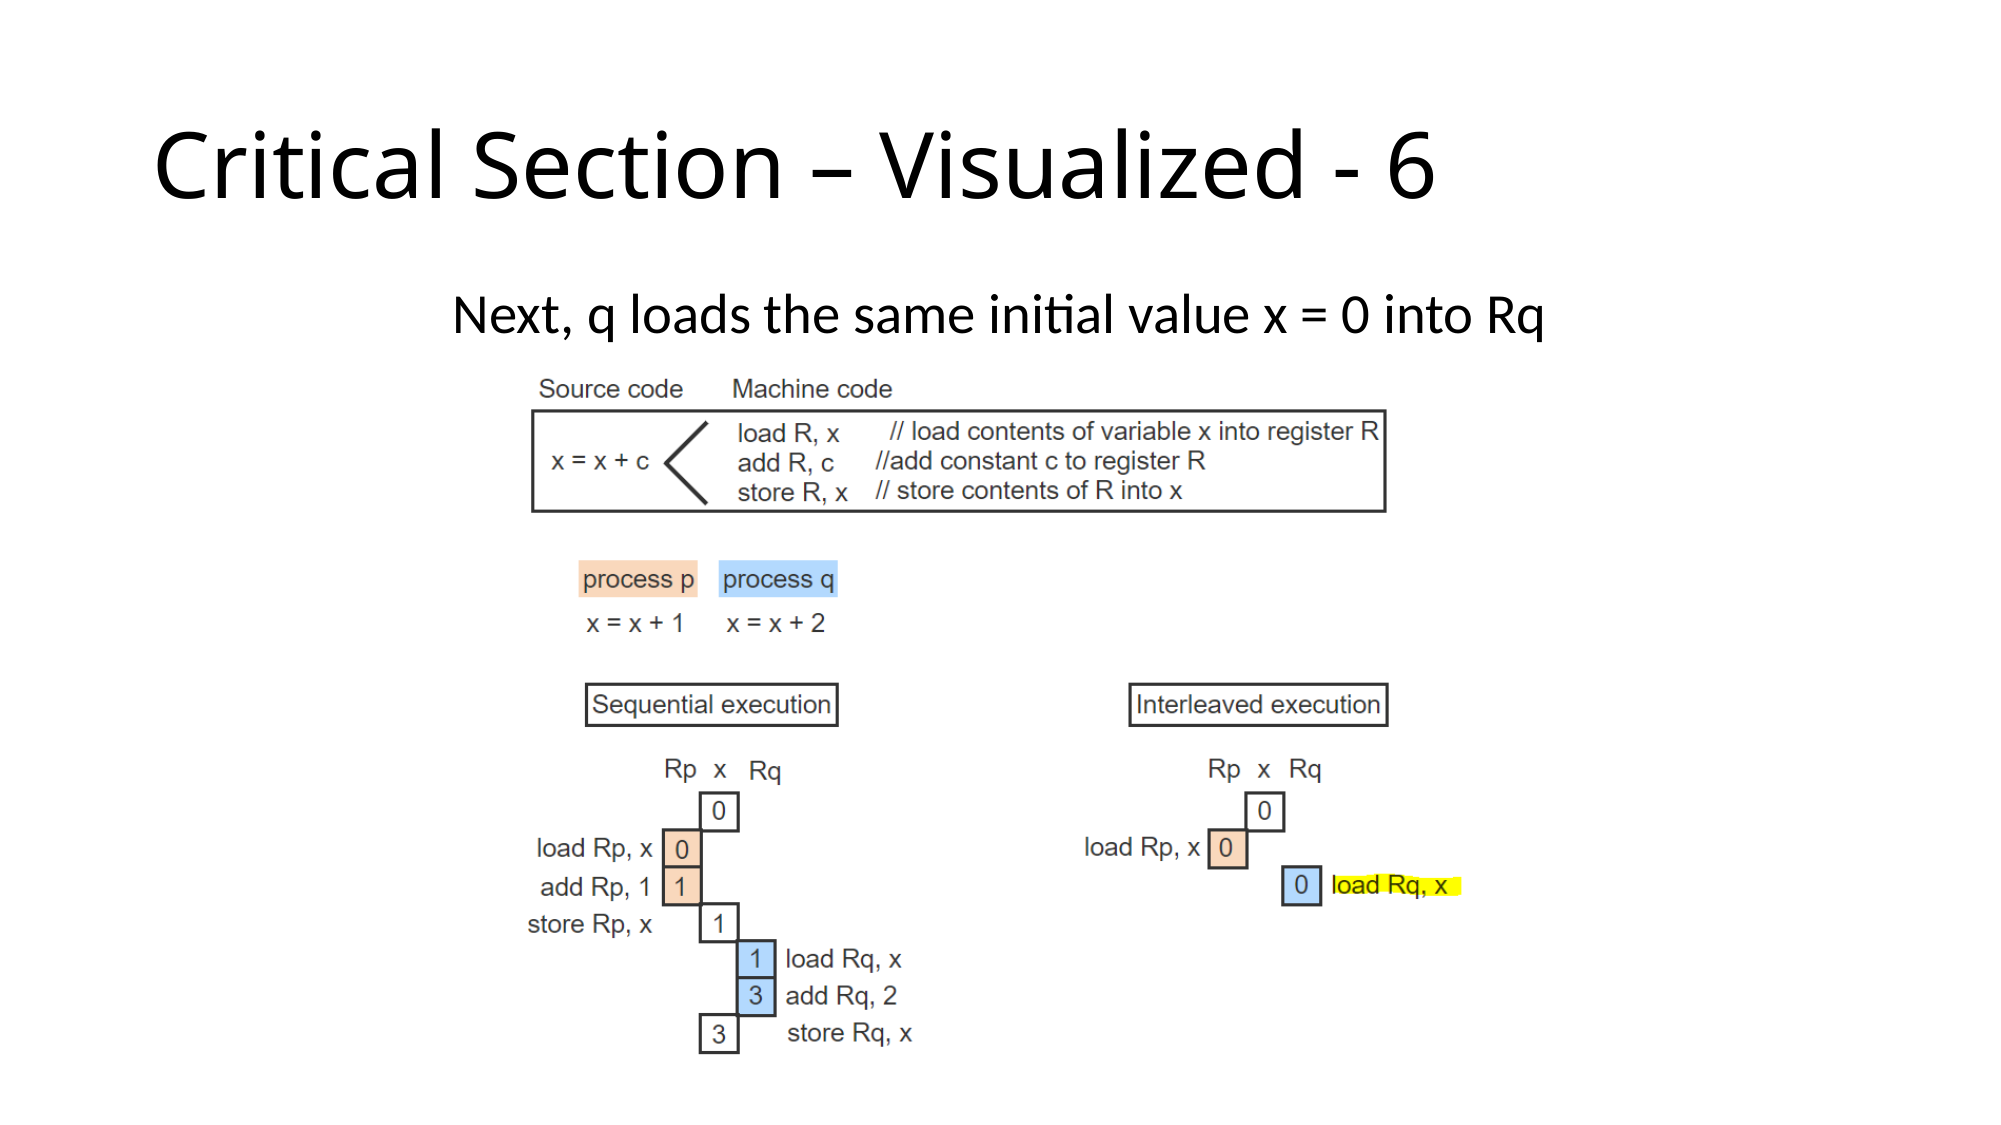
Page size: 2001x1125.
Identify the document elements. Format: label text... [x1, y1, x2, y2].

title Critical Section – Visualized - 6 [137, 59, 1863, 277]
picture [507, 364, 1493, 1089]
list Next, q loads the same initial value x = 0 into Rq [137, 277, 1863, 354]
